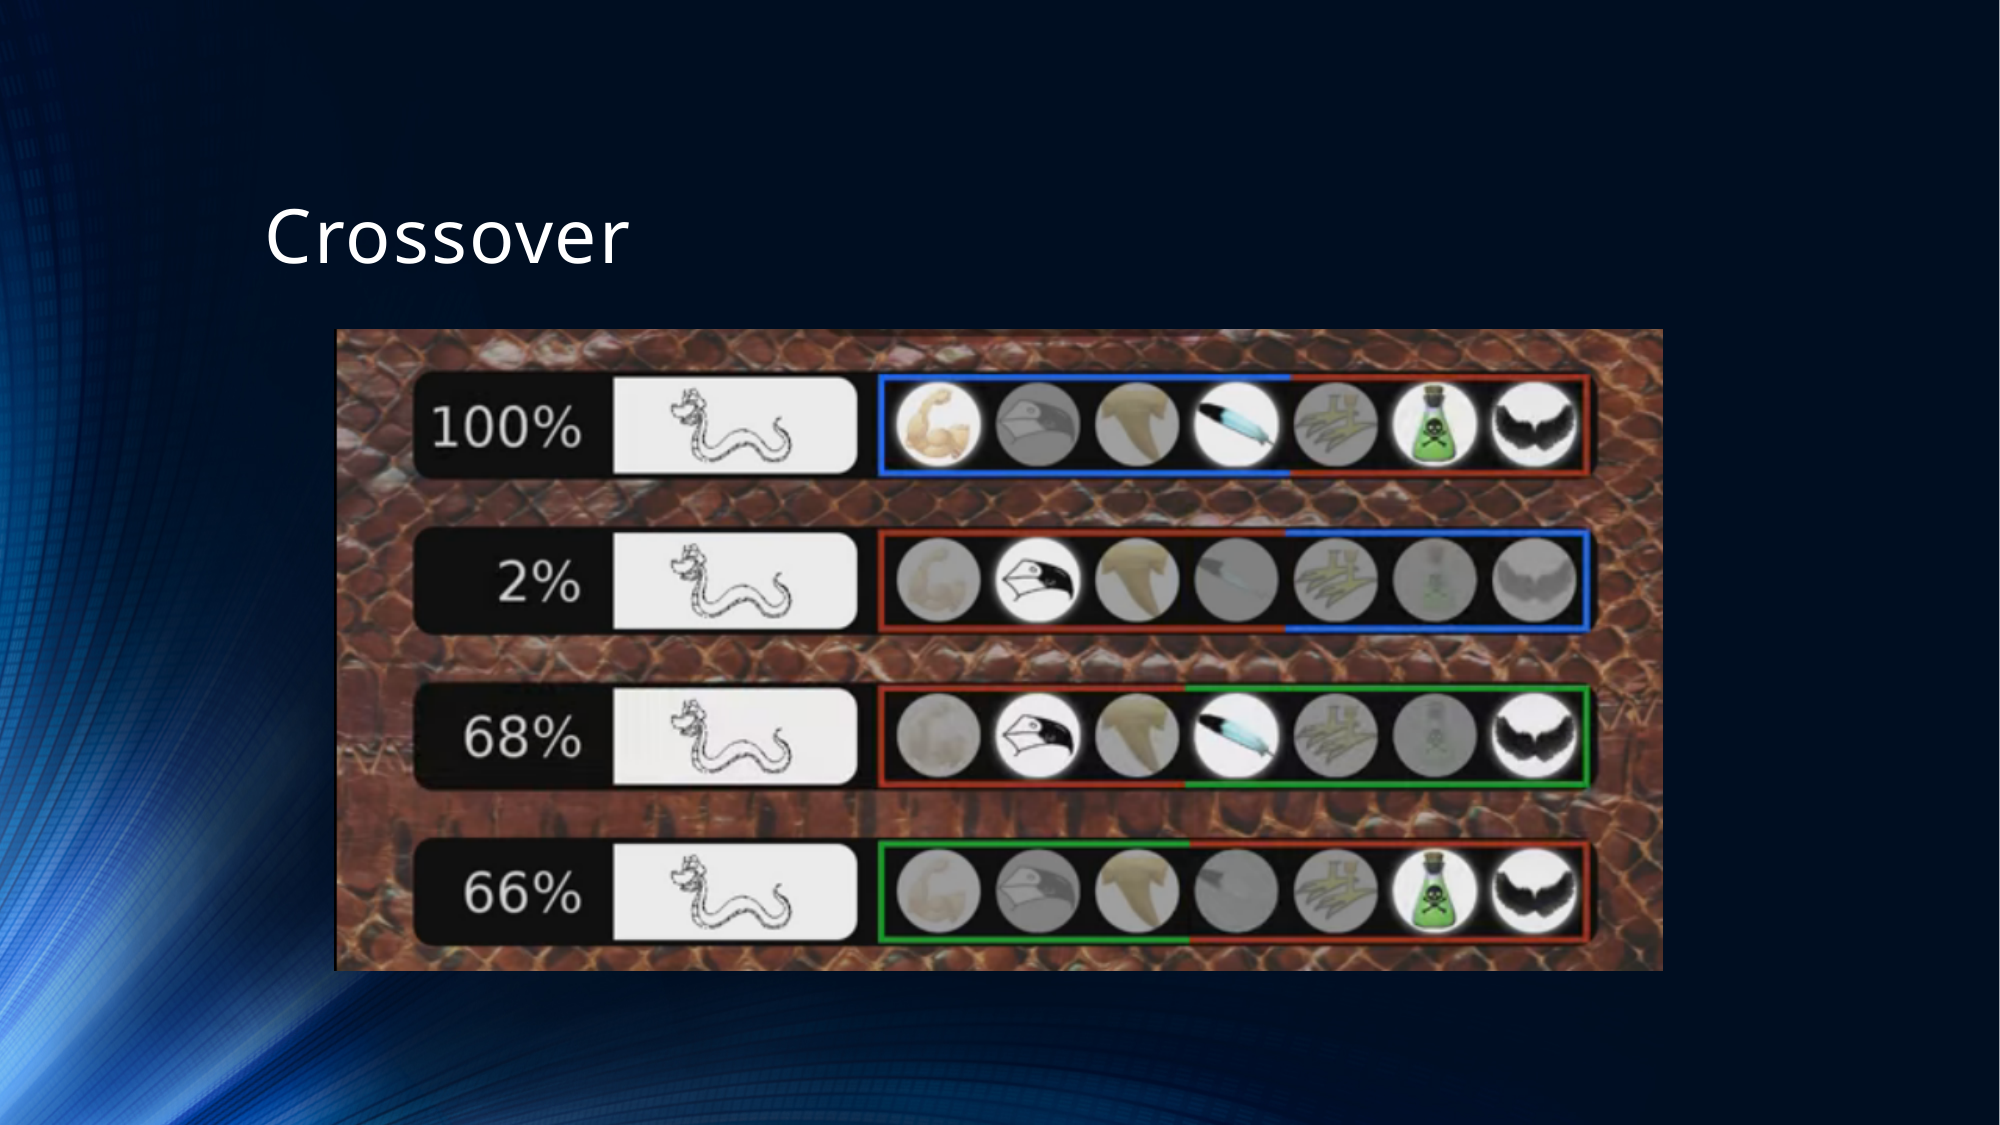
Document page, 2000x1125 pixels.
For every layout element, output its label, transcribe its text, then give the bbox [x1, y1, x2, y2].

title Crossover [249, 62, 1750, 288]
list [334, 329, 1663, 971]
picture [0, 0, 2000, 1125]
